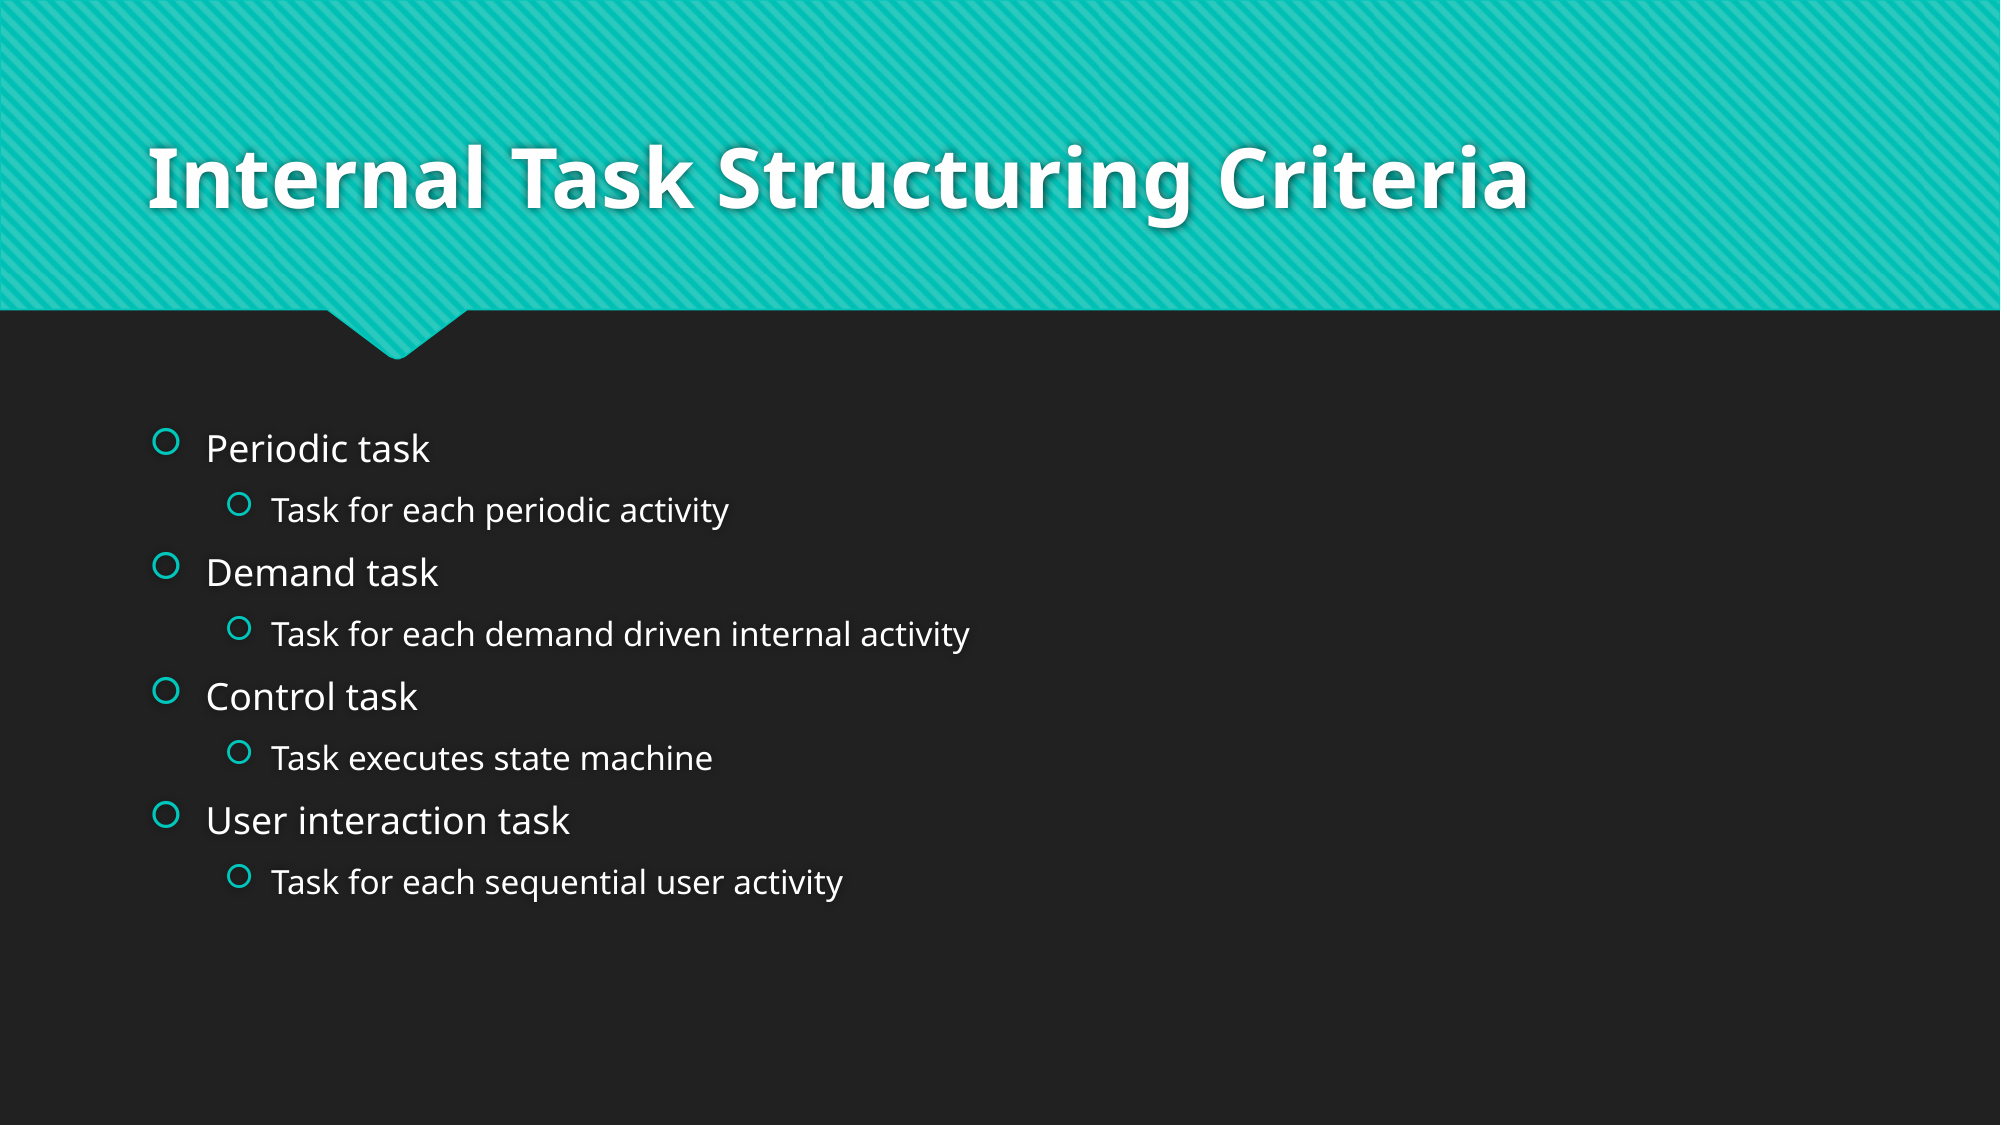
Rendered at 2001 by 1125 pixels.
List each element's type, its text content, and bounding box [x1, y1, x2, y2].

title Internal Task Structuring Criteria [132, 73, 1868, 233]
list Periodic task Task for each periodic activity Demand task Task for each demand driven internal activity Control task Task executes state machine User interaction task Task for each sequential user activity [134, 364, 1866, 962]
